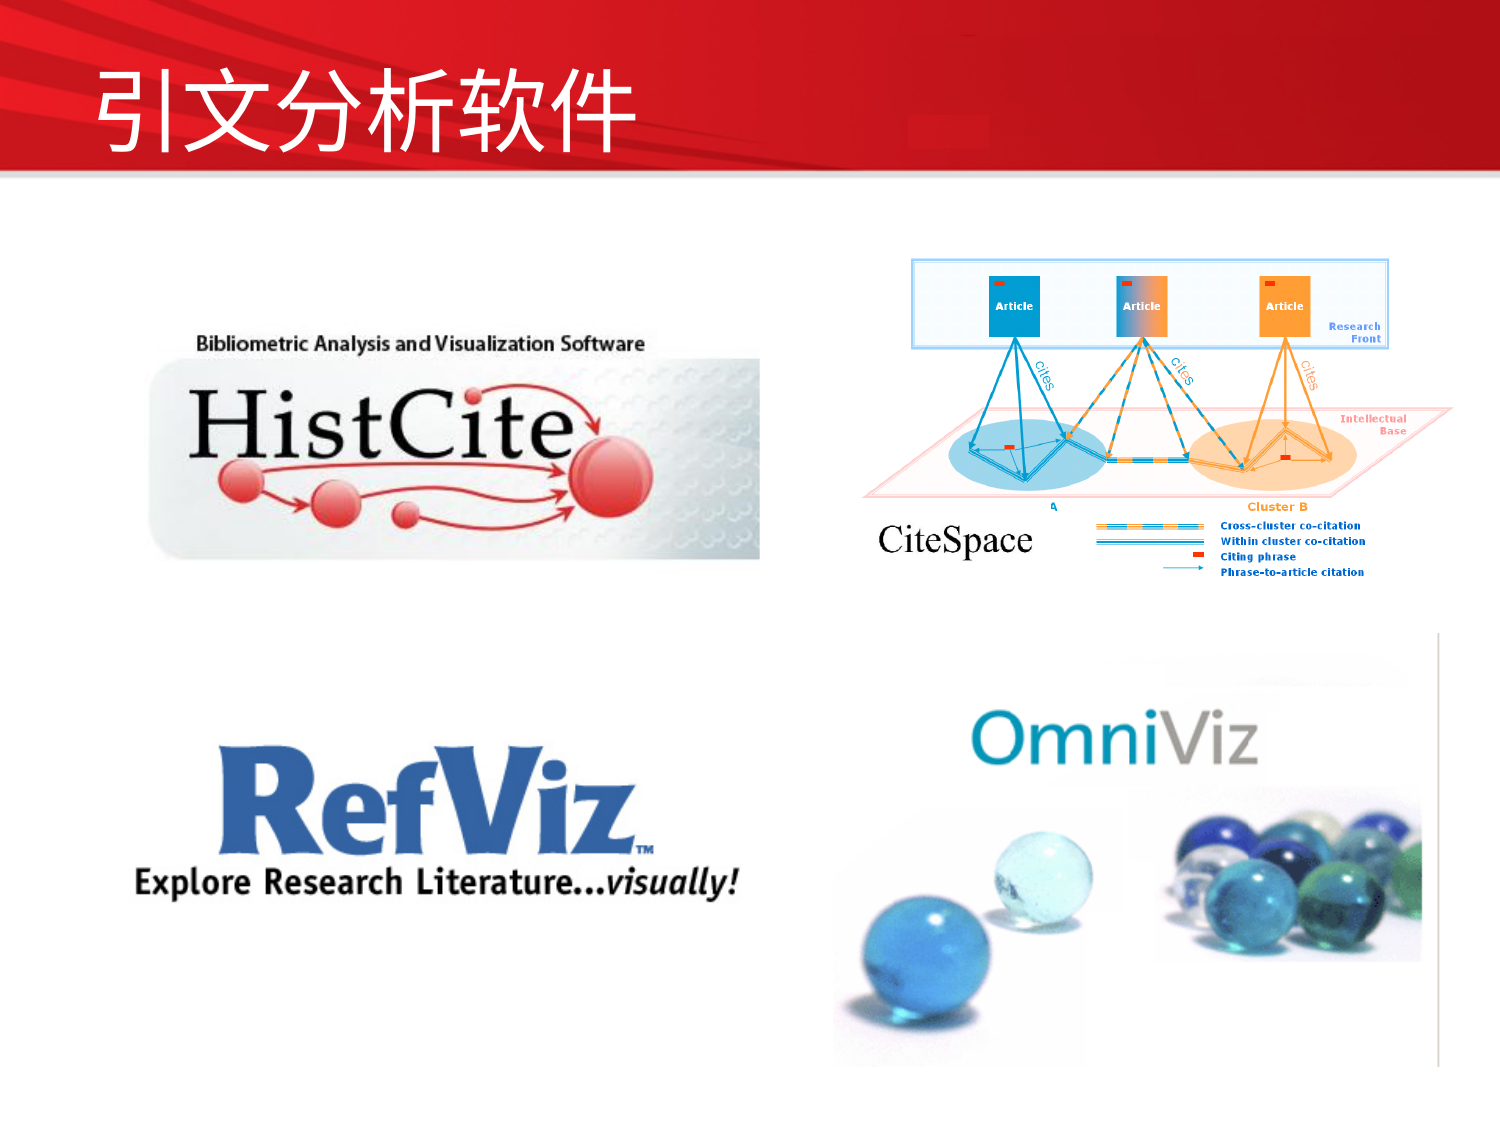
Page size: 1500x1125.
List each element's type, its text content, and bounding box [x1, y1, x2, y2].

picture [131, 323, 760, 592]
picture [823, 633, 1441, 1067]
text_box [855, 251, 1459, 583]
title 引文分析软件 [75, 45, 1425, 173]
picture [115, 715, 761, 907]
